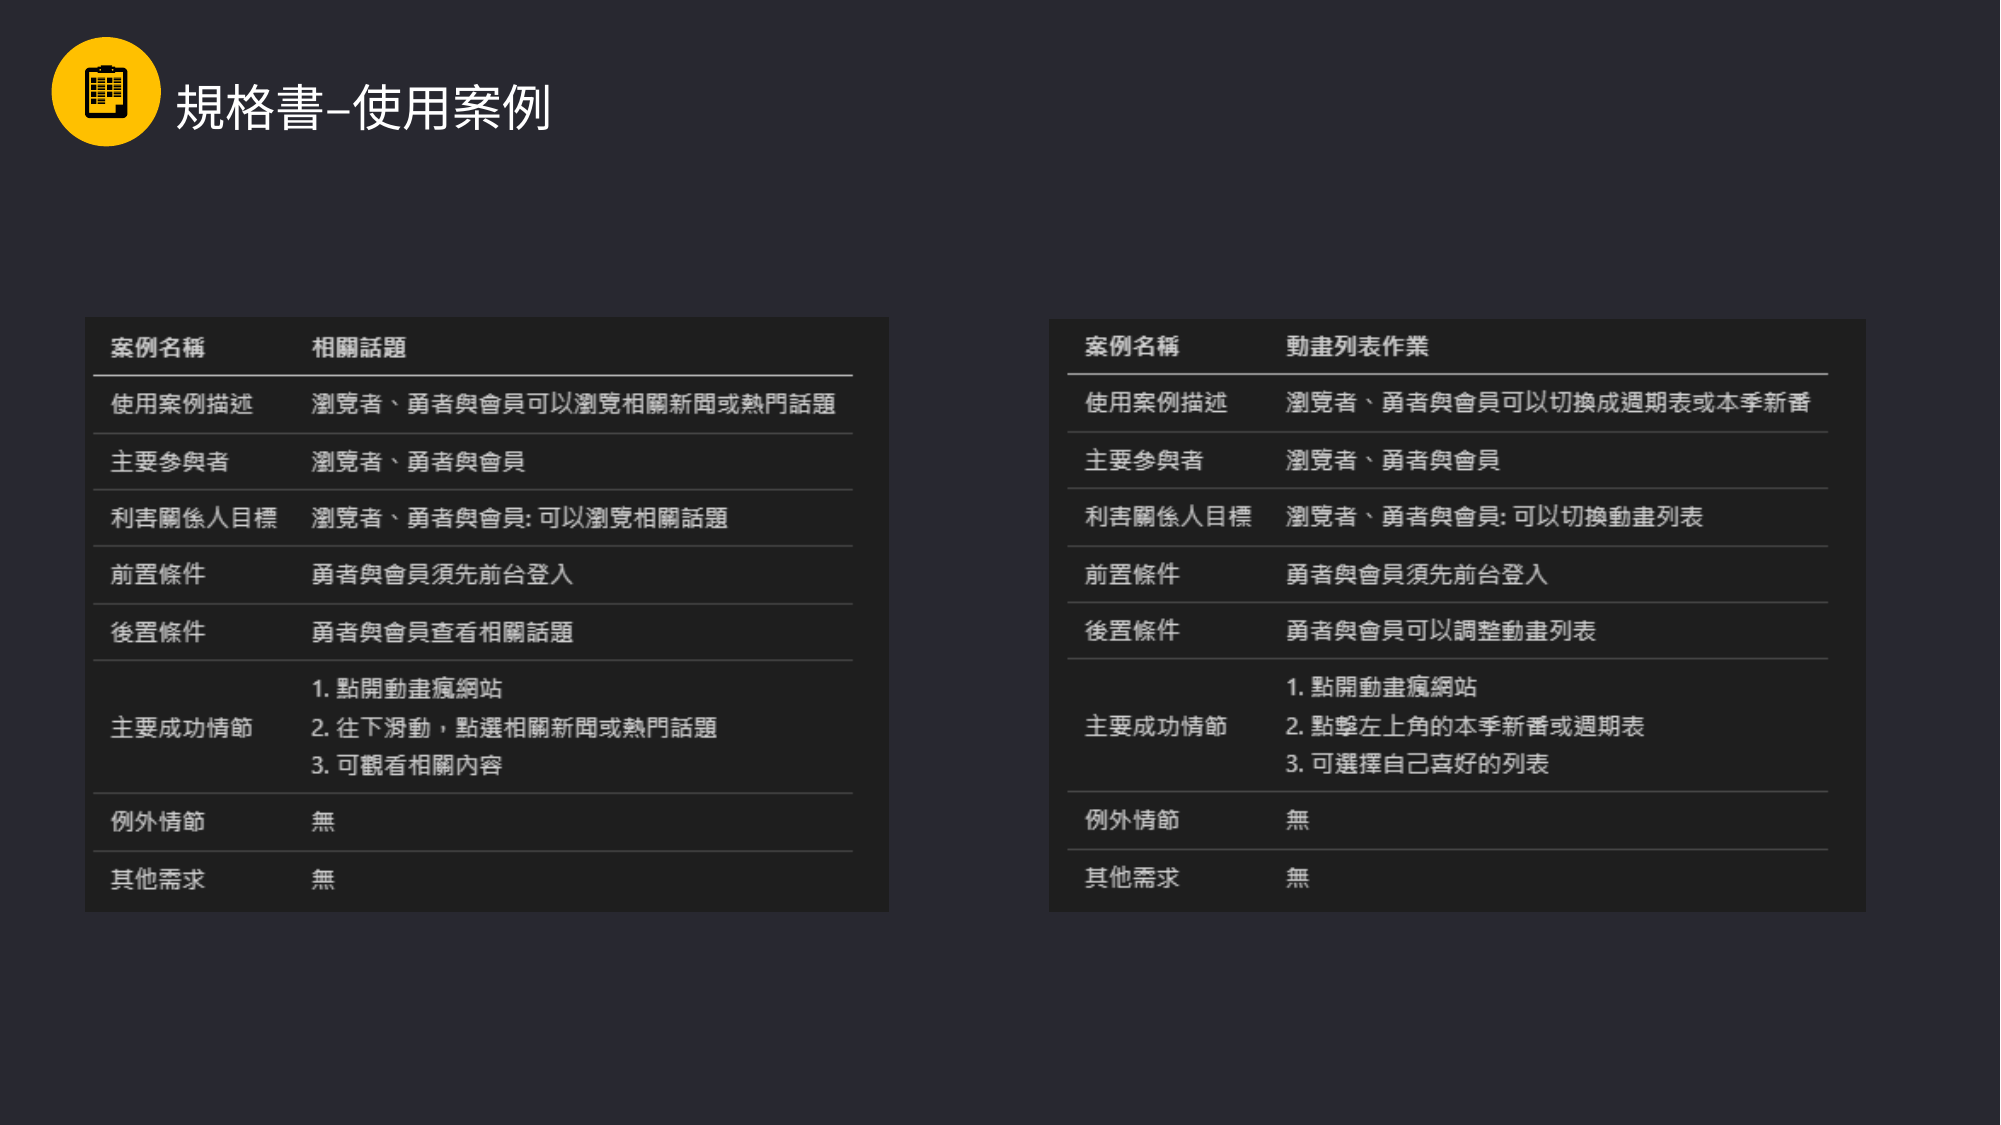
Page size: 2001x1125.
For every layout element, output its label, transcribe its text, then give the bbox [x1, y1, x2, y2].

text_box 規格書–使用案例 [161, 69, 1037, 145]
picture [85, 317, 889, 912]
picture [1049, 319, 1866, 912]
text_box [51, 37, 161, 147]
